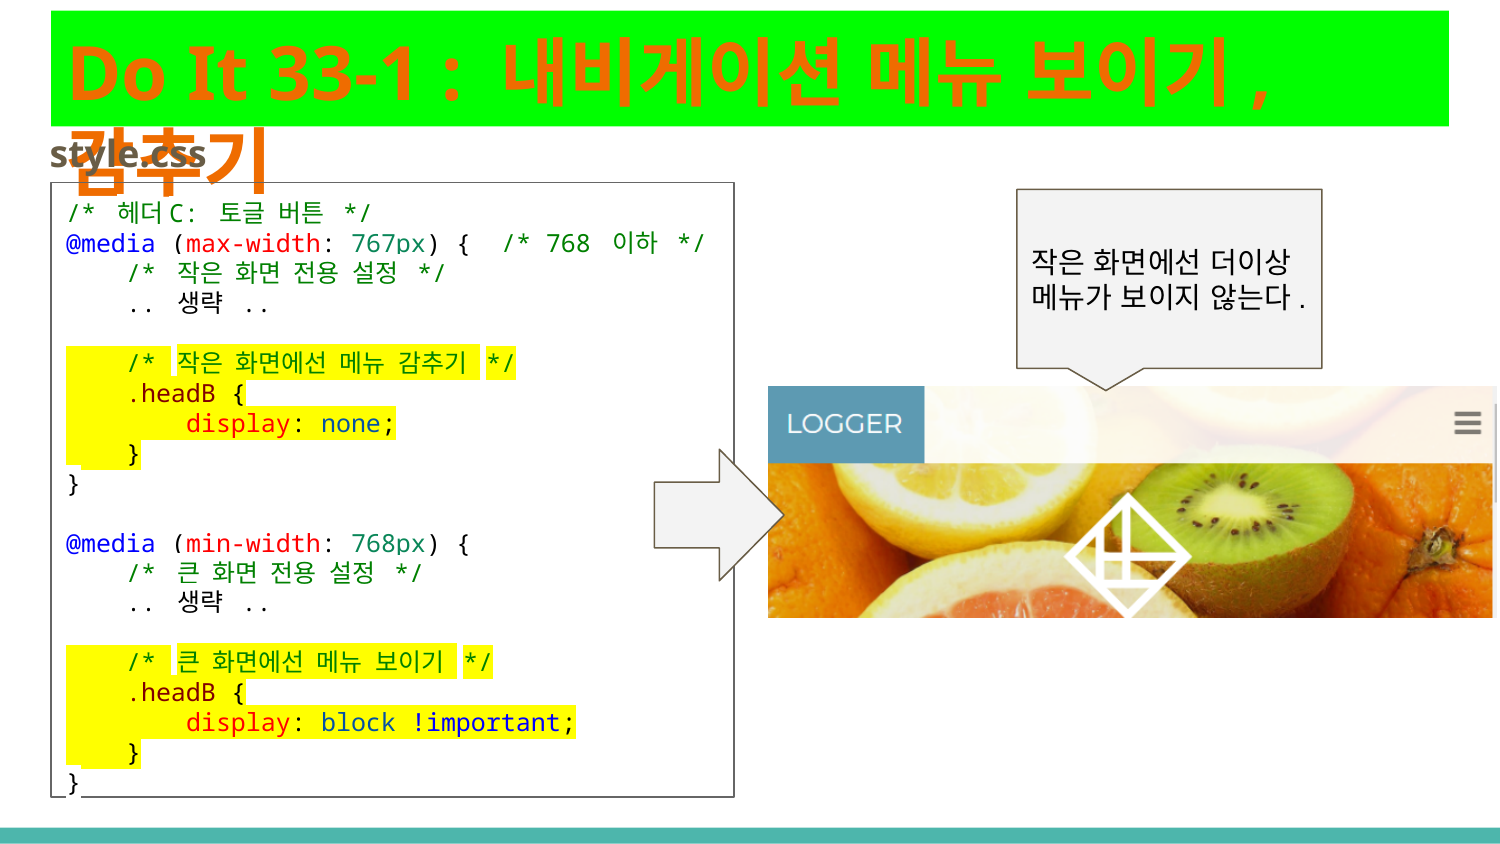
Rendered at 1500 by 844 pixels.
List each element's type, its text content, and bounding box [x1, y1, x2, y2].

title Do It 33-1 : 내비게이션 메뉴 보이기, 감추기 [51, 10, 1449, 127]
text_box style.css [49, 123, 296, 167]
text_box [654, 449, 763, 581]
list /* 헤더C: 토글 버튼 */ @media (max-width: 767px) { /* 768 이하 */ /* 작은 화면 전용 설정 */ .. 생략 .. /* 작은 화면에선 메뉴 감추기 */ .headB { display: none; } } @media (min-width: 768px) { /* 큰 화면 전용 설정 */ .. 생략 .. /* 큰 화면에선 메뉴 보이기 */ .headB { display: block !important; } } [51, 182, 735, 798]
picture [768, 386, 1498, 618]
text_box 작은 화면에선 더이상 메뉴가 보이지 않는다. [1016, 189, 1322, 384]
